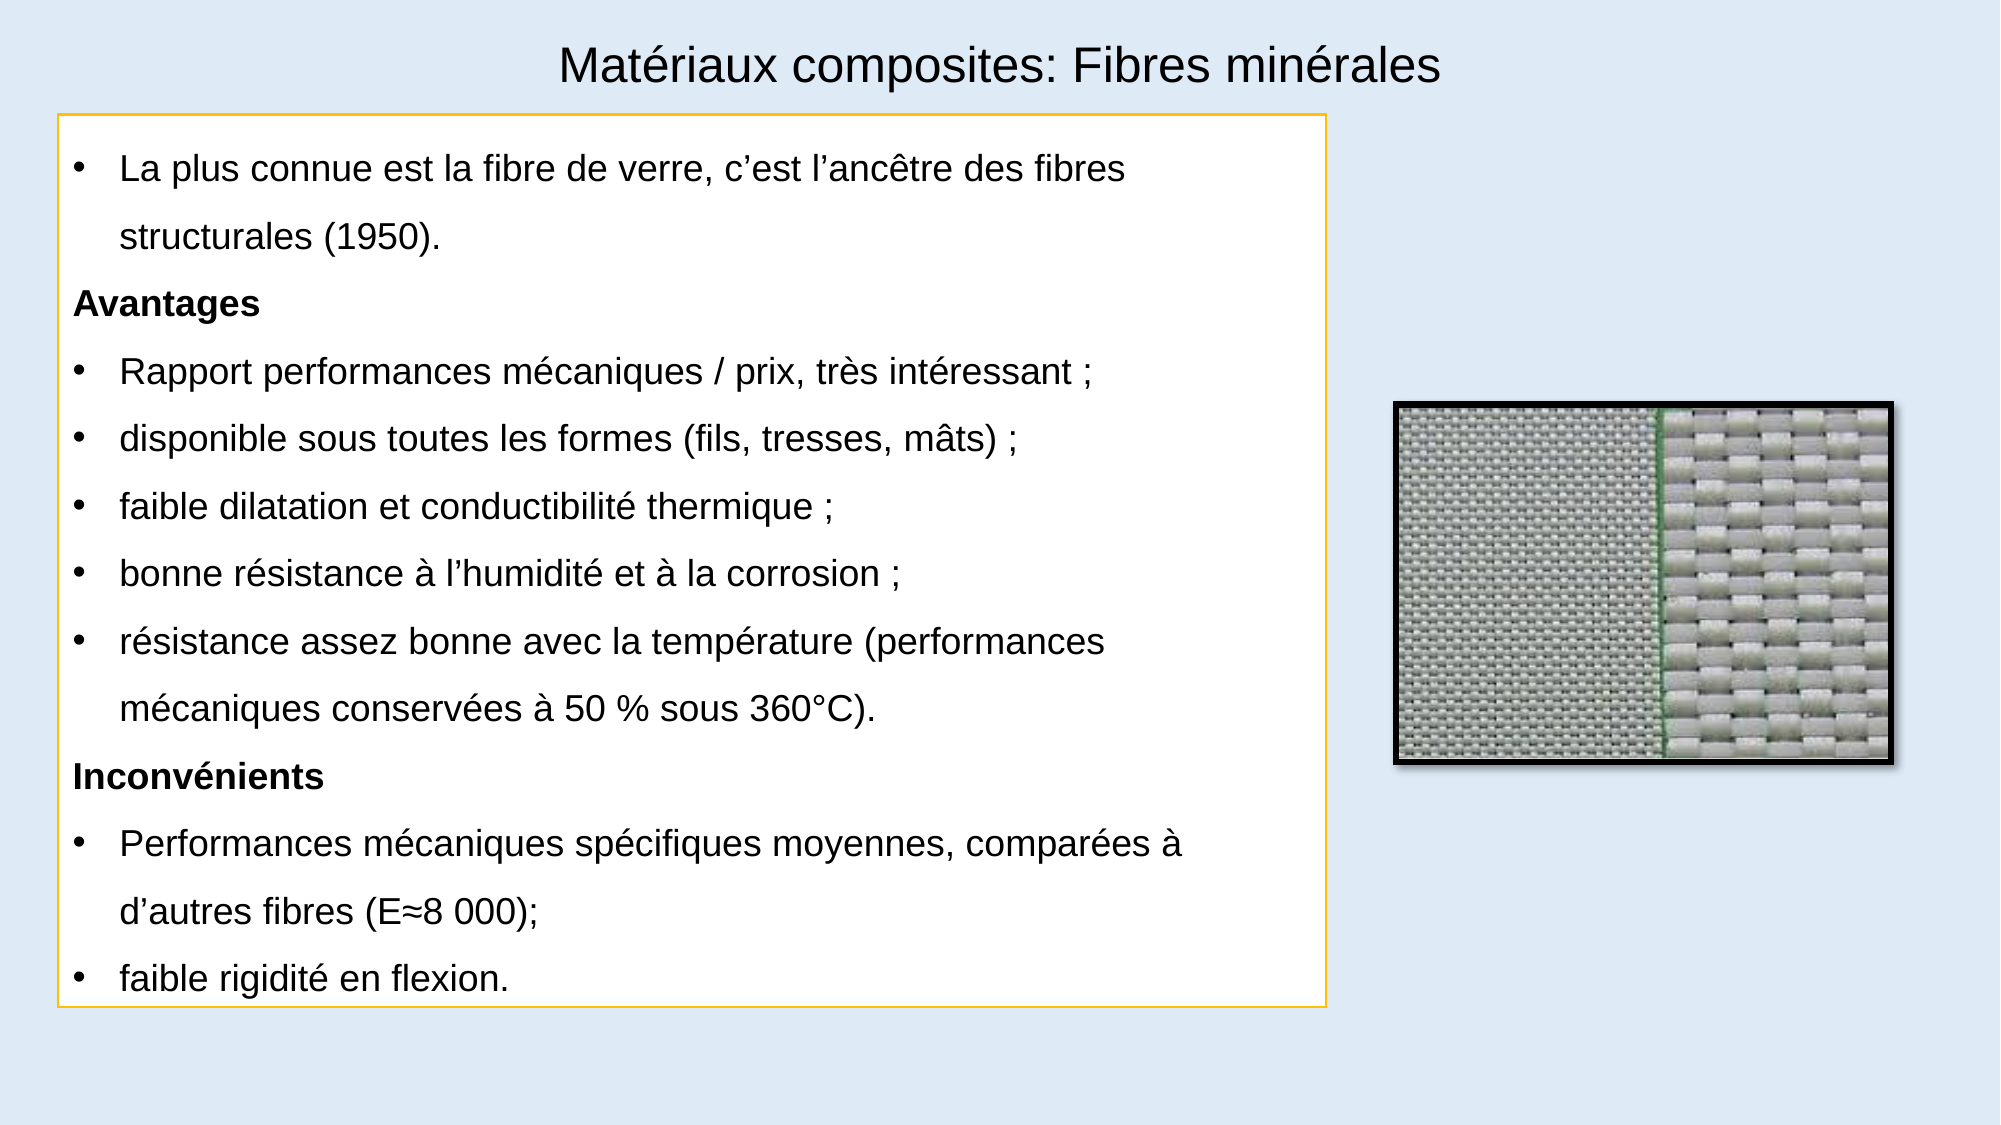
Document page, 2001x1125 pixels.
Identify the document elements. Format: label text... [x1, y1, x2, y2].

text_box La plus connue est la fibre de verre, c’est l’ancêtre des fibres structurales (1950). Avantages Rapport performances mécaniques / prix, très intéressant ; disponible sous toutes les formes (fils, tresses, mâts) ; faible dilatation et conductibilité thermique ; bonne résistance à l’humidité et à la corrosion ; résistance assez bonne avec la température (performances mécaniques conservées à 50 % sous 360°C). Inconvénients Performances mécaniques spécifiques moyennes, comparées à d’autres fibres (E≈8 000); faible rigidité en flexion. [57, 113, 1327, 1008]
text_box Matériaux composites: Fibres minérales [193, 23, 1807, 111]
picture [1398, 407, 1889, 760]
